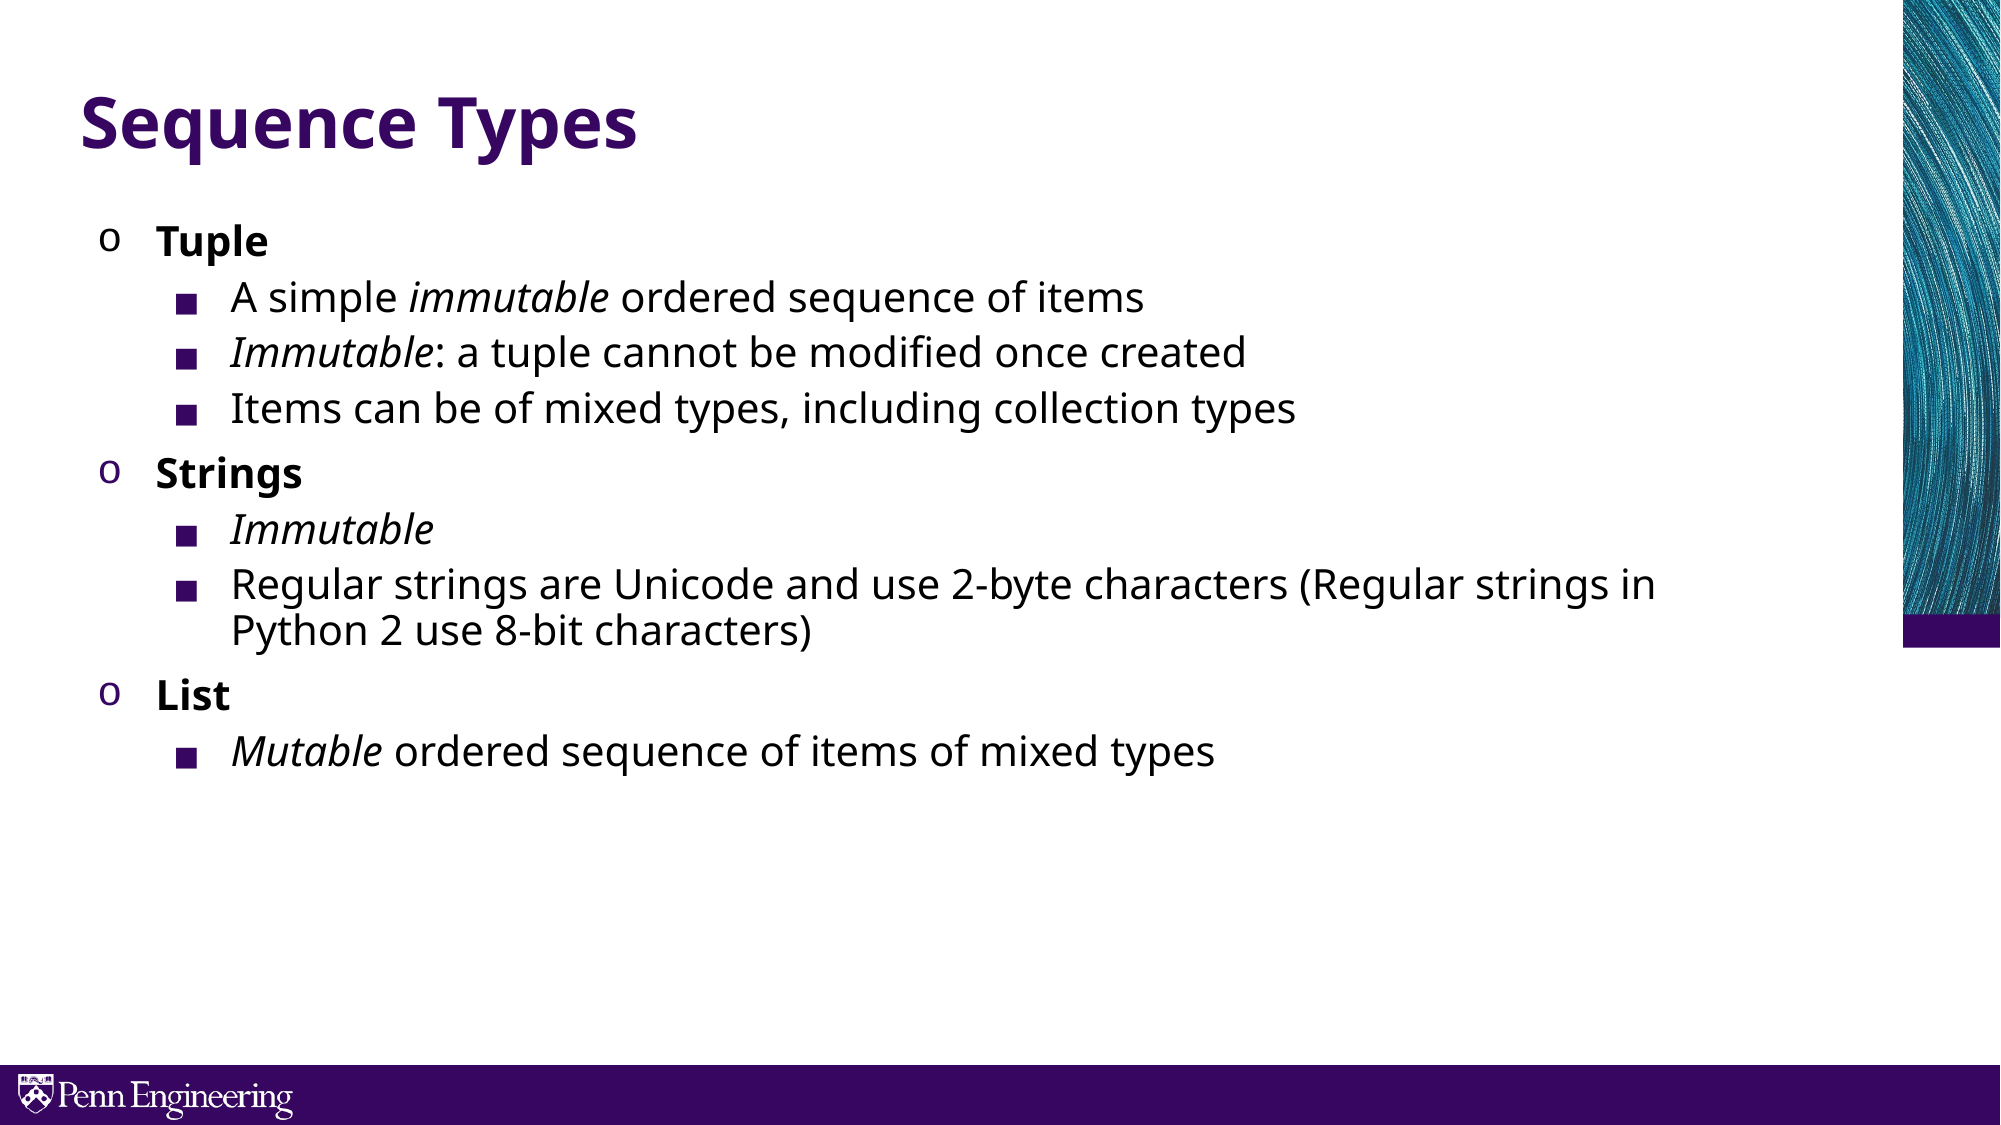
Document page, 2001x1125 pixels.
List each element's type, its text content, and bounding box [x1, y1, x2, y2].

list Tuple A simple immutable ordered sequence of items Immutable: a tuple cannot be modified once created Items can be of mixed types, including collection types Strings Immutable Regular strings are Unicode and use 2-byte characters (Regular strings in Python 2 use 8-bit characters) List Mutable ordered sequence of items of mixed types [65, 213, 1797, 965]
picture [1903, 0, 2001, 618]
picture [1903, 310, 1915, 339]
picture [8, 1066, 301, 1123]
picture [1971, 53, 1979, 64]
picture [1949, 13, 1955, 20]
picture [1906, 362, 1912, 370]
picture [1913, 321, 1917, 333]
picture [1903, 341, 1915, 350]
picture [1962, 39, 1970, 47]
picture [1903, 523, 1914, 546]
picture [1989, 0, 2001, 13]
list Sequence Types [65, 79, 1797, 187]
picture [1908, 277, 1920, 293]
picture [1903, 374, 1908, 384]
picture [1916, 342, 1921, 352]
